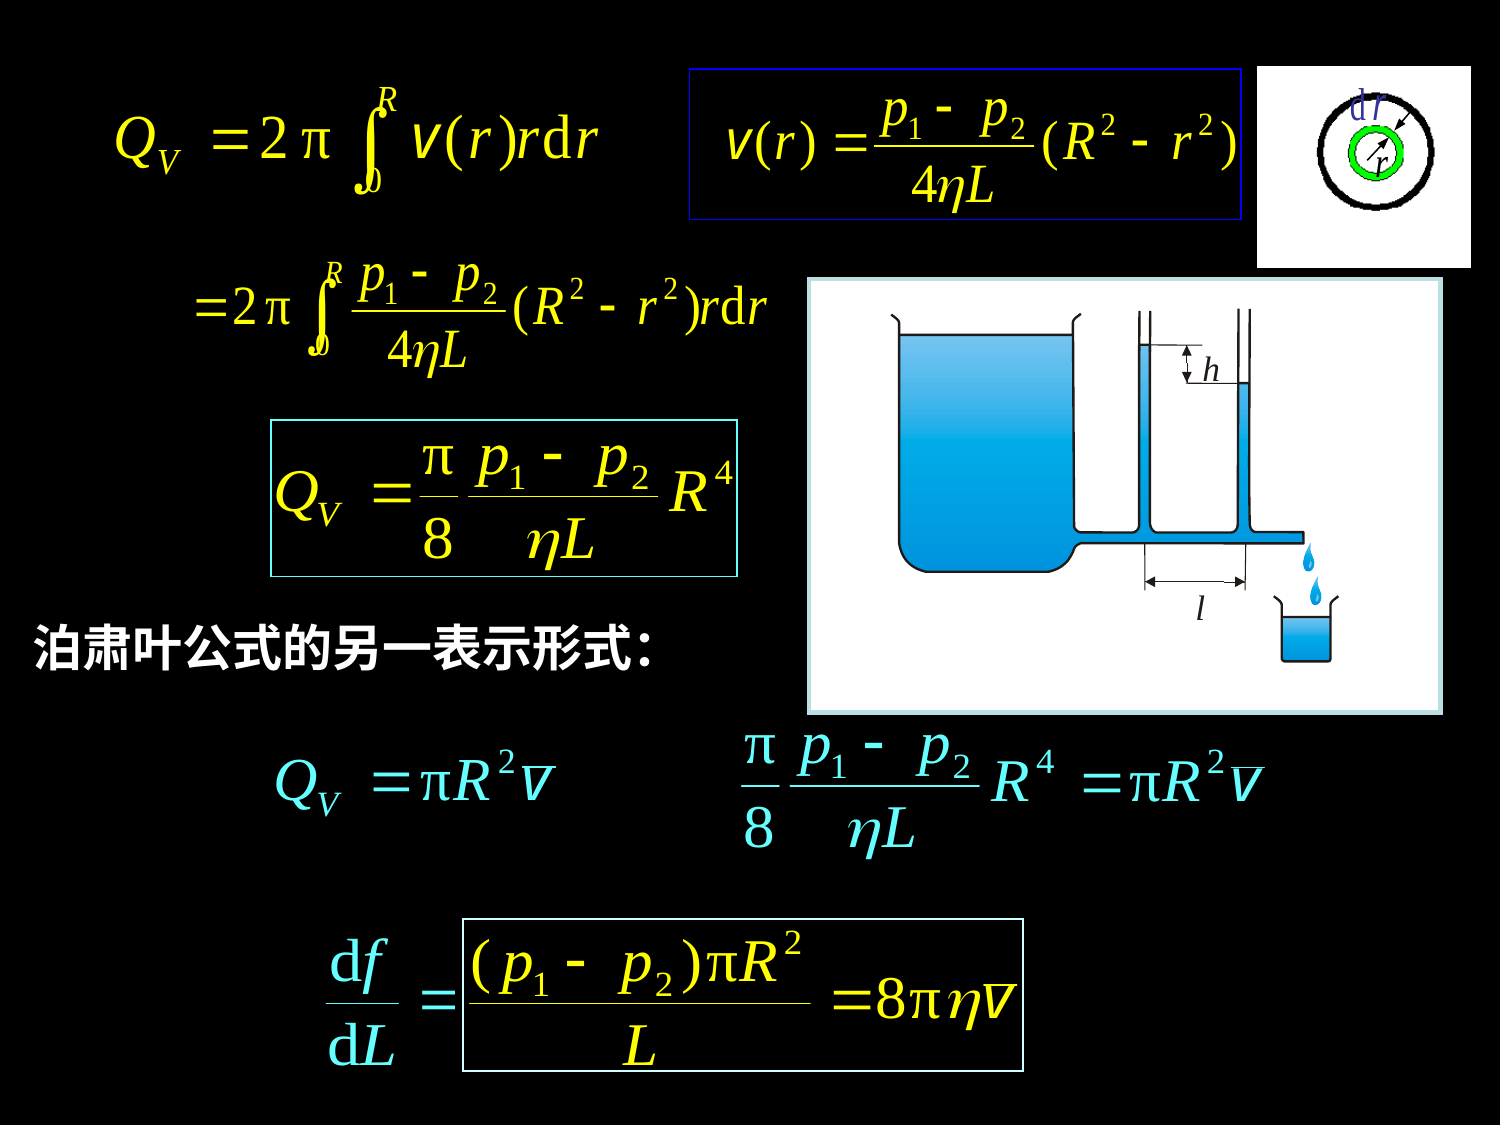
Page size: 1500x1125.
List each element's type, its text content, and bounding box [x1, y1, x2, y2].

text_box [271, 420, 737, 577]
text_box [320, 927, 455, 1071]
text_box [464, 919, 1022, 1071]
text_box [735, 709, 1270, 866]
text_box 泊肃叶公式的另一表示形式： [17, 609, 803, 685]
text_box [1257, 66, 1471, 268]
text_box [808, 278, 1442, 713]
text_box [271, 739, 562, 823]
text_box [187, 234, 774, 384]
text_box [105, 69, 613, 203]
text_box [690, 69, 1241, 219]
